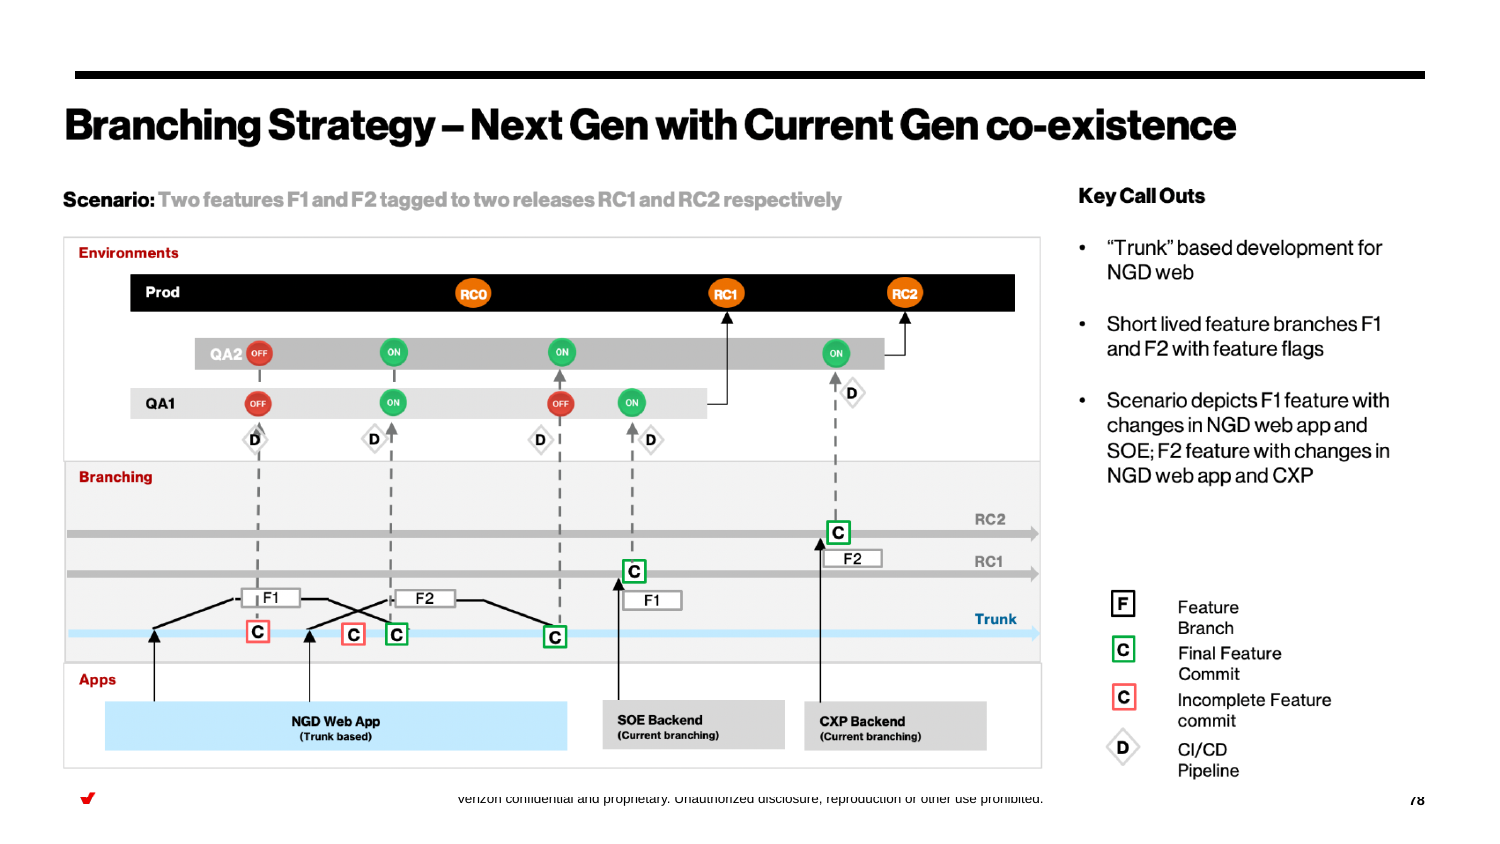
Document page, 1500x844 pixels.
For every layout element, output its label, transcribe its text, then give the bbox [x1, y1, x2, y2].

picture [37, 99, 1488, 822]
slide_number ‹#› [1387, 805, 1425, 809]
